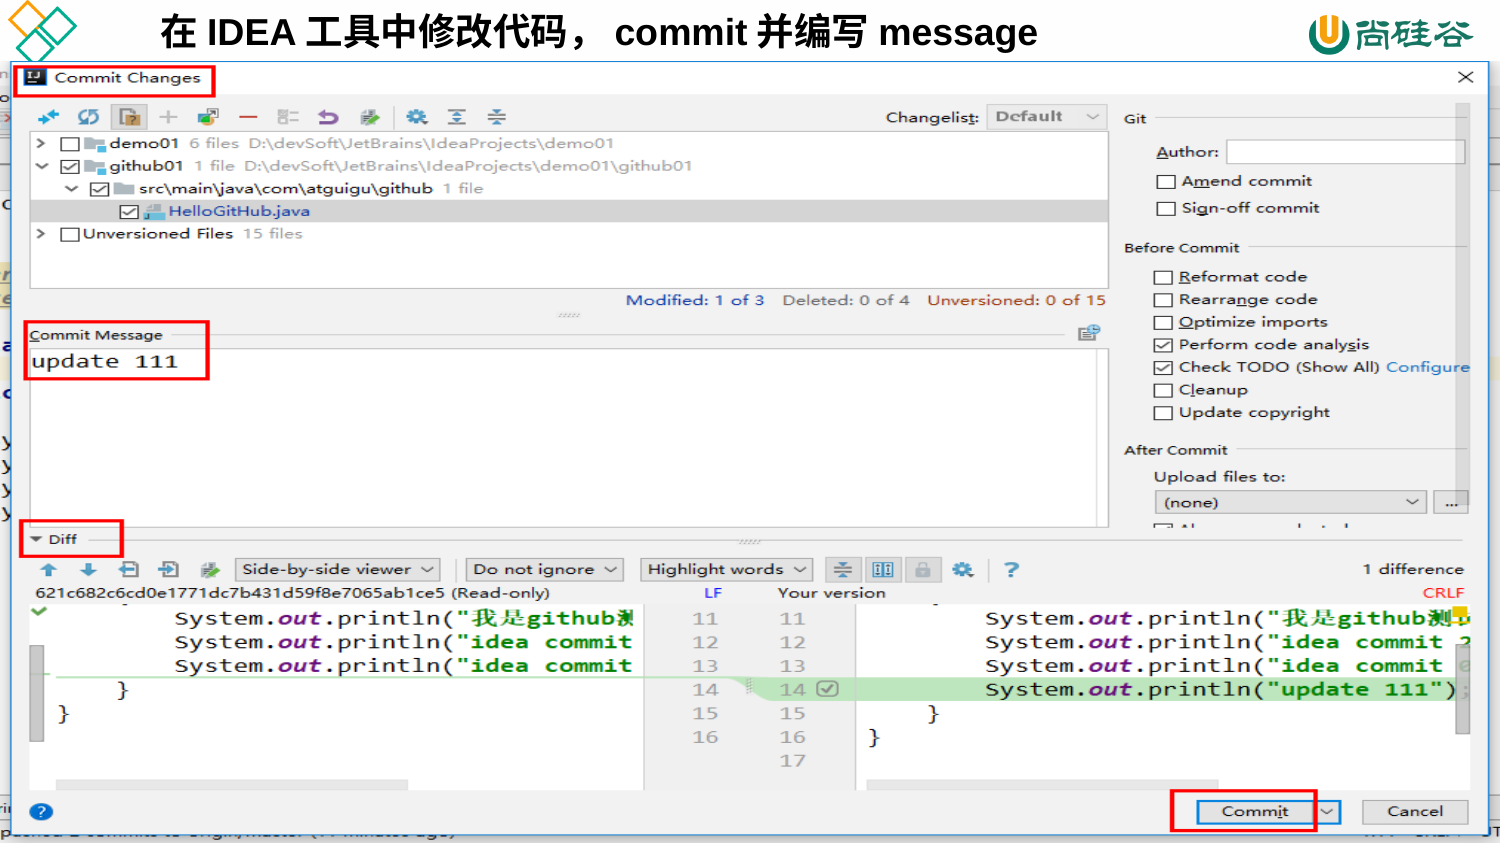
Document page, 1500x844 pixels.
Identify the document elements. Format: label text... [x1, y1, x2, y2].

picture [0, 0, 1500, 844]
text_box 在IDEA工具中修改代码，commit并编写message [145, 0, 1281, 61]
